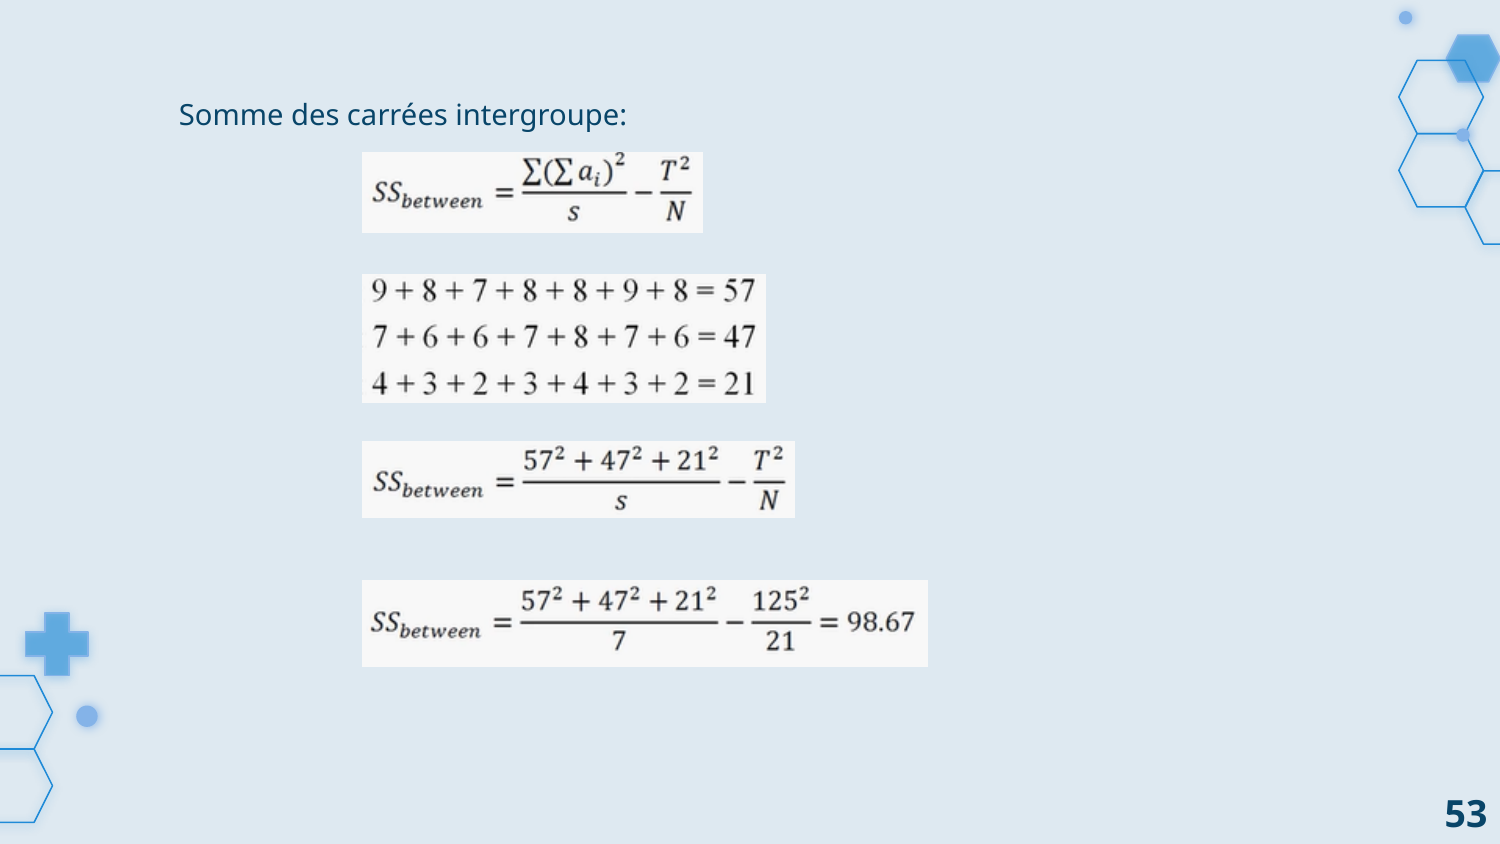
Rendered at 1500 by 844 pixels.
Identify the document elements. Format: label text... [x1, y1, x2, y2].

text_box Somme des carrées intergroupe: [164, 80, 1102, 153]
picture [361, 274, 766, 403]
picture [361, 152, 703, 233]
text_box 53 [1429, 782, 1500, 843]
picture [361, 440, 796, 518]
picture [361, 580, 928, 667]
